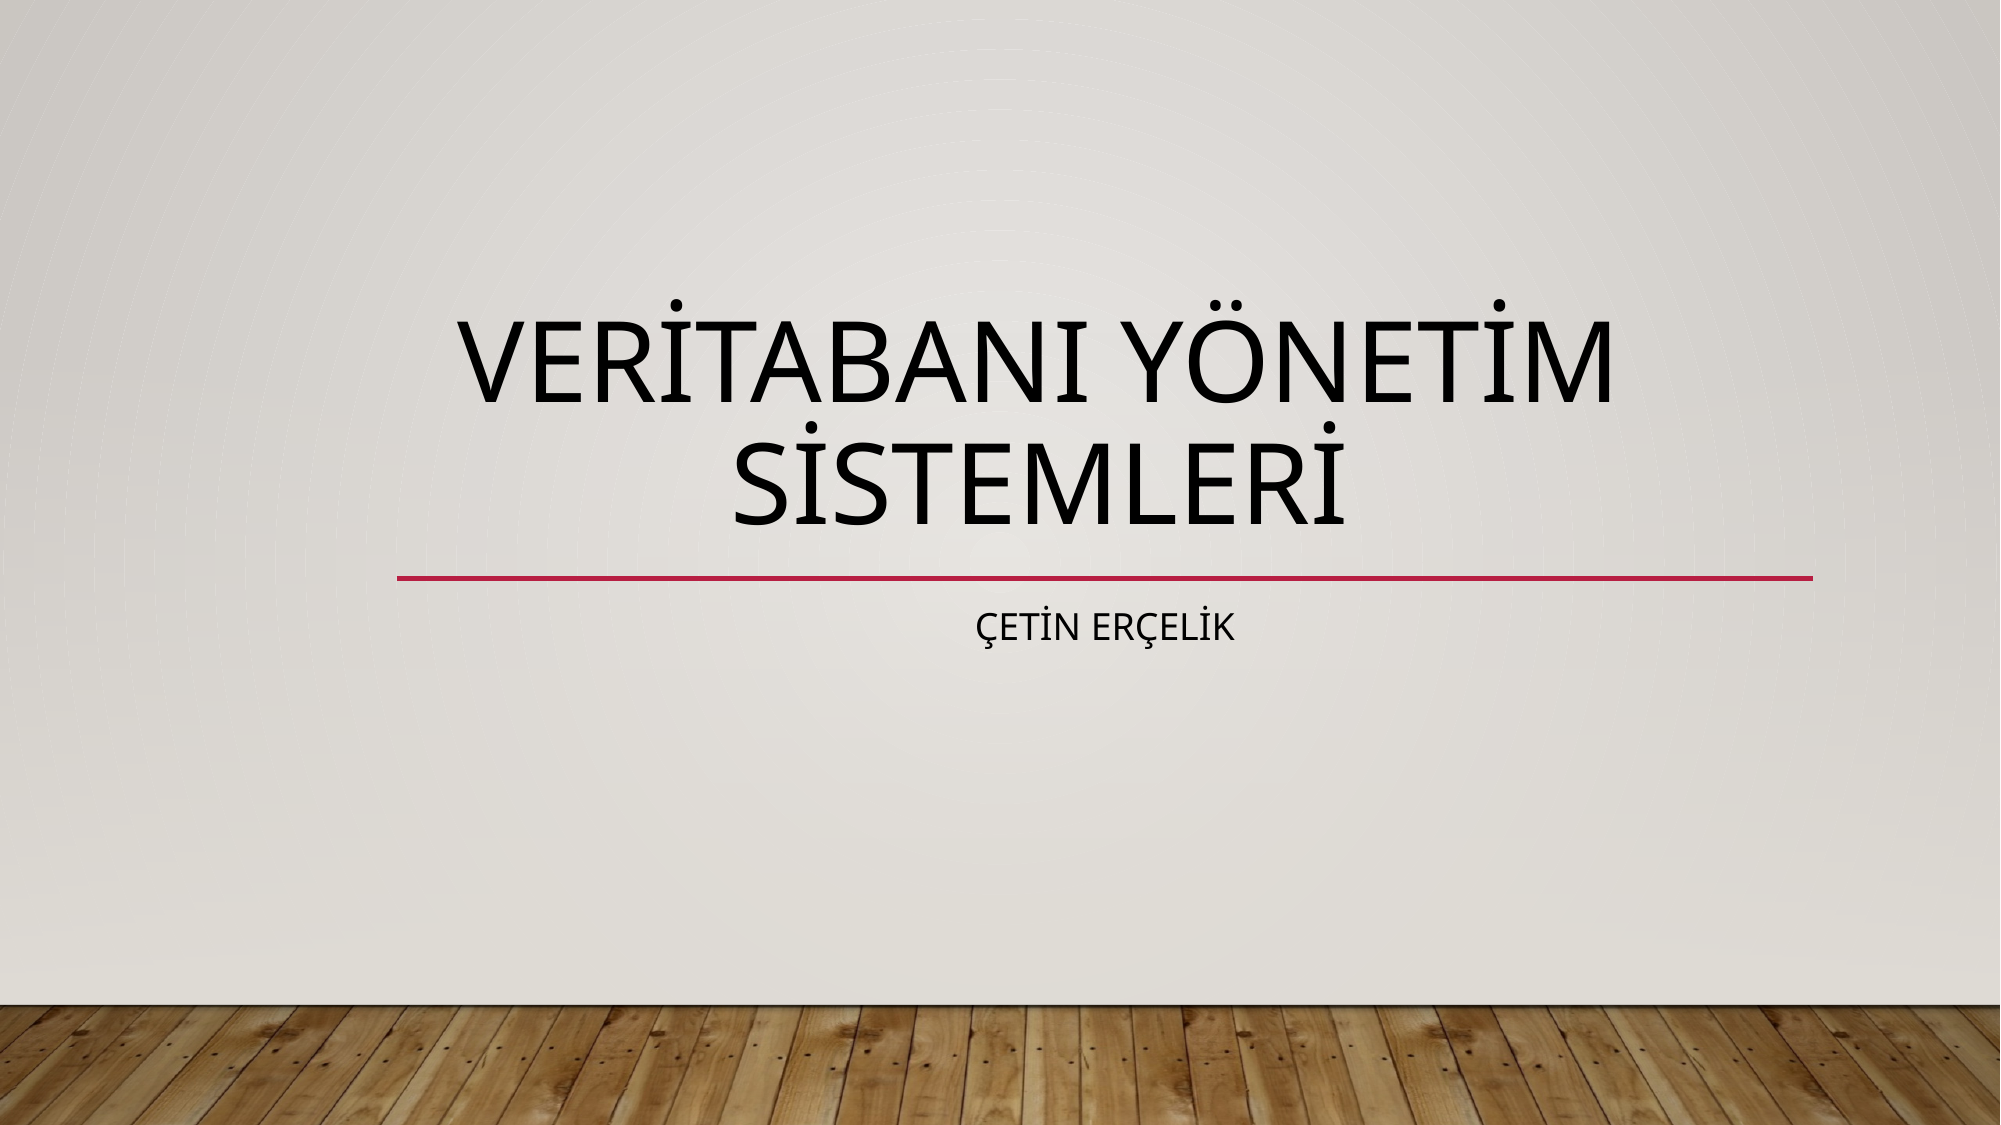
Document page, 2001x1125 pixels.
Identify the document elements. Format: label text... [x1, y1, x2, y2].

subtitle Çetin erçelik [396, 579, 1814, 740]
title Veritabanı yönetim sistemleri [175, 131, 1904, 549]
picture [0, 1005, 2000, 1125]
